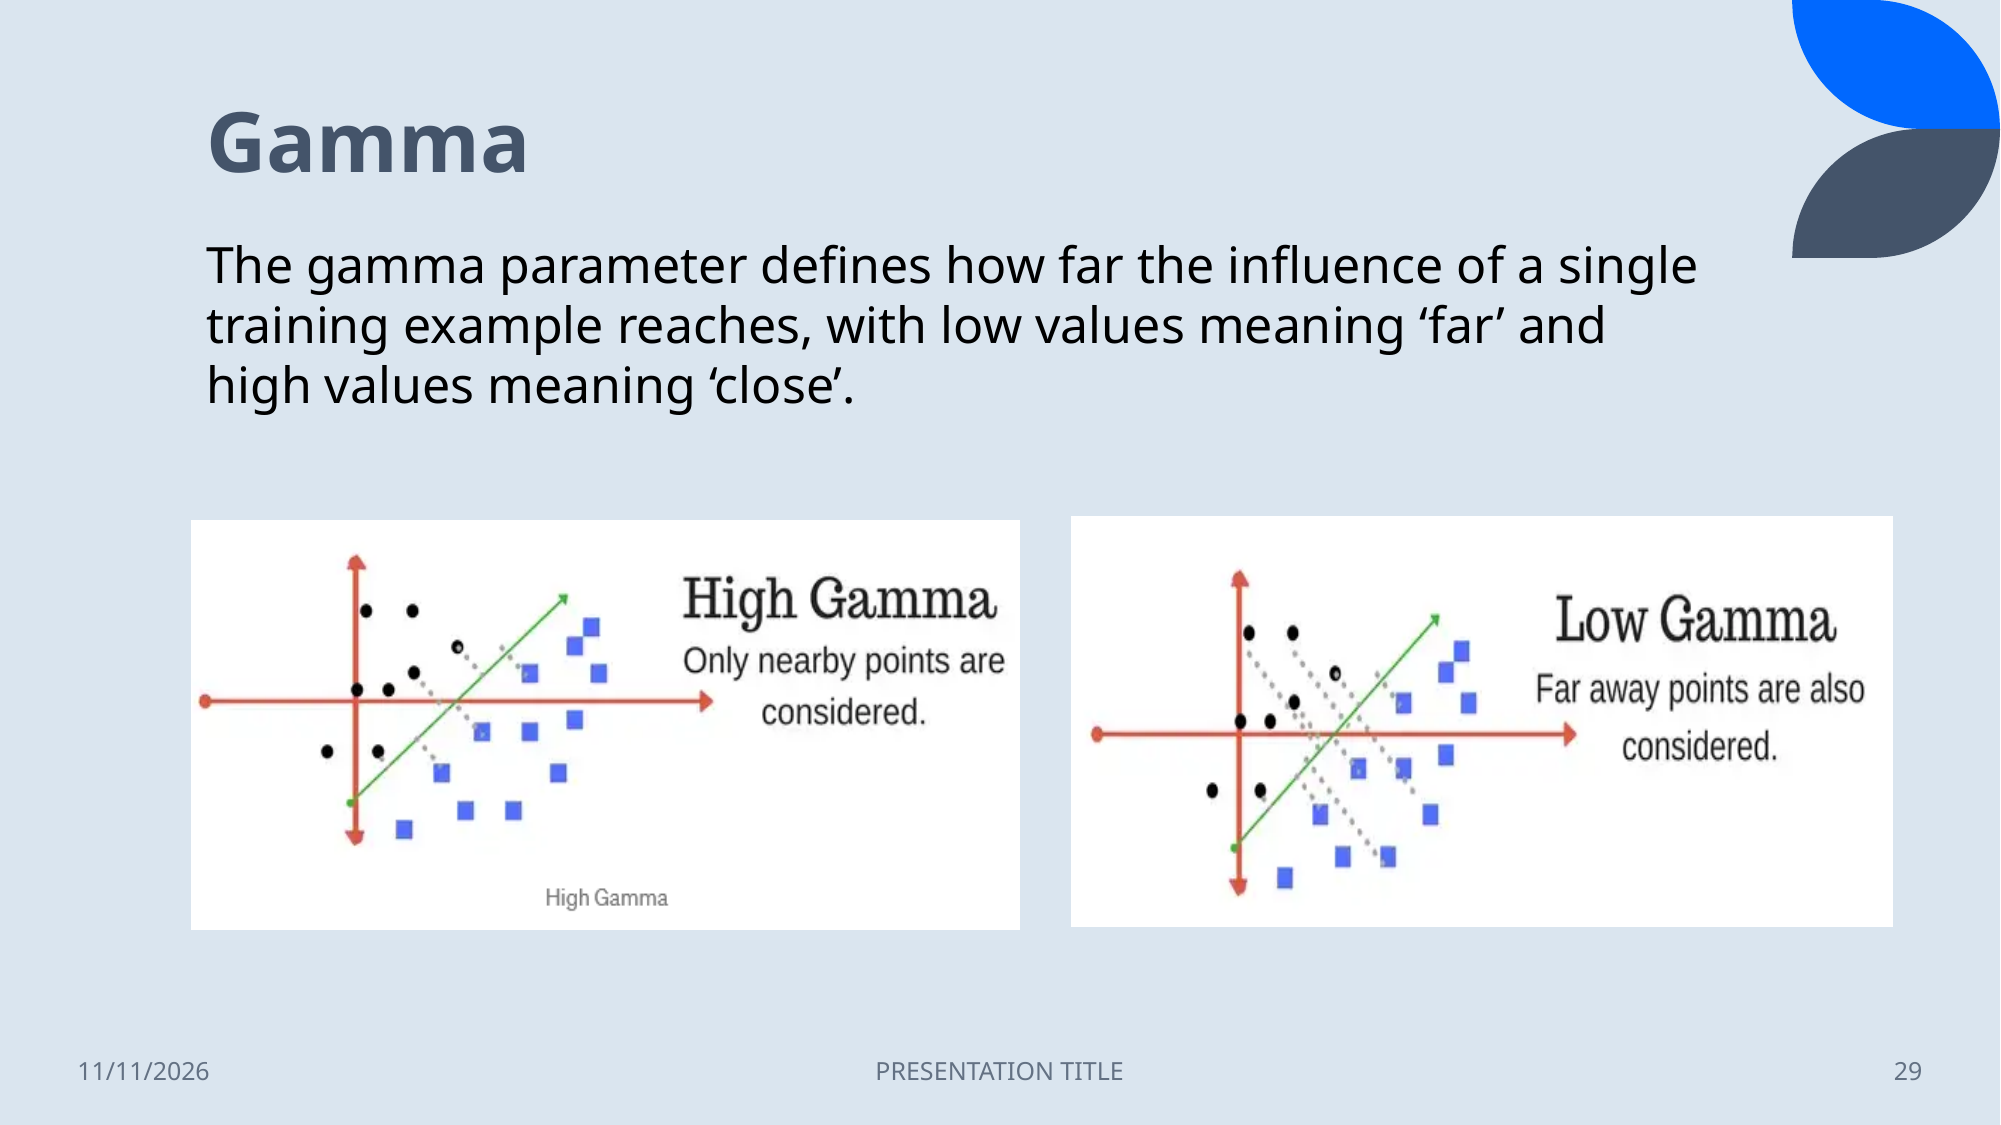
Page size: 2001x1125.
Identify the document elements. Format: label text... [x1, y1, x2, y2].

picture [191, 520, 1020, 931]
footer PRESENTATION TITLE [662, 1042, 1338, 1103]
title Gamma [191, 55, 1796, 199]
text_box The gamma parameter defines how far the influence of a single training example reaches, with low values meaning ‘far’ and high values meaning ‘close’. [191, 226, 1719, 422]
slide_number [62, 1042, 342, 1103]
slide_number 29 [1665, 1042, 1938, 1103]
picture [1071, 516, 1893, 927]
